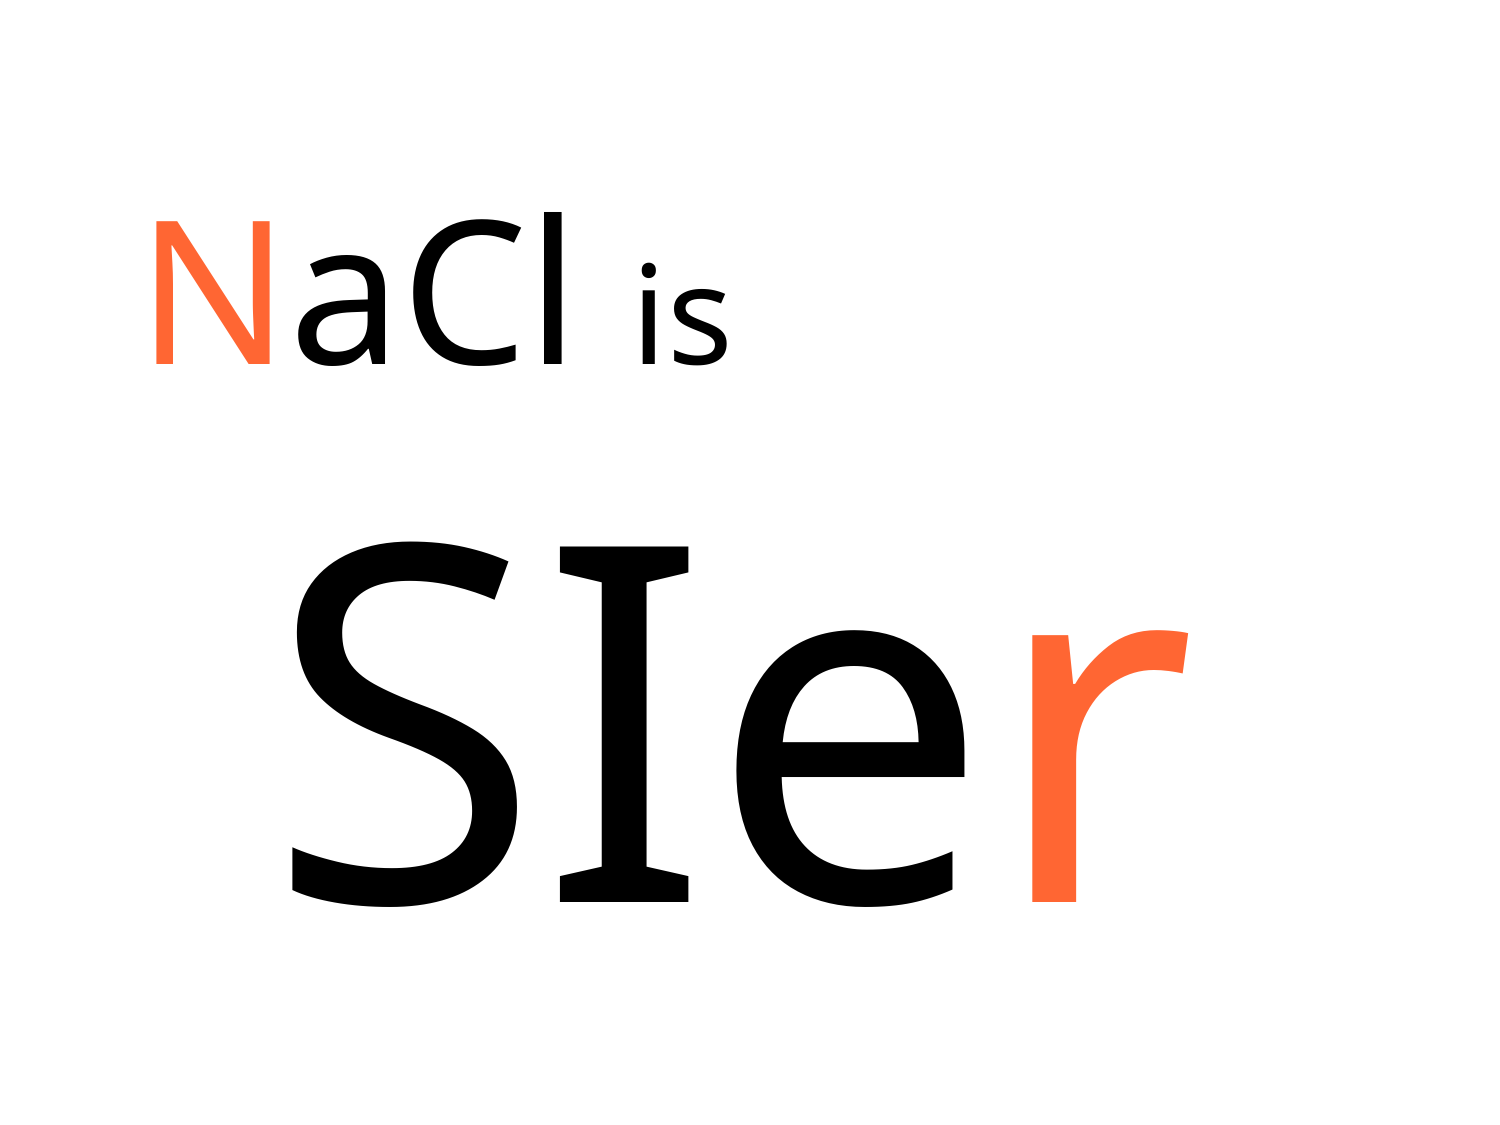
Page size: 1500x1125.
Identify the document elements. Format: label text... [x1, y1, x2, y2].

text_box NaCl is SIer [122, 97, 1341, 1010]
